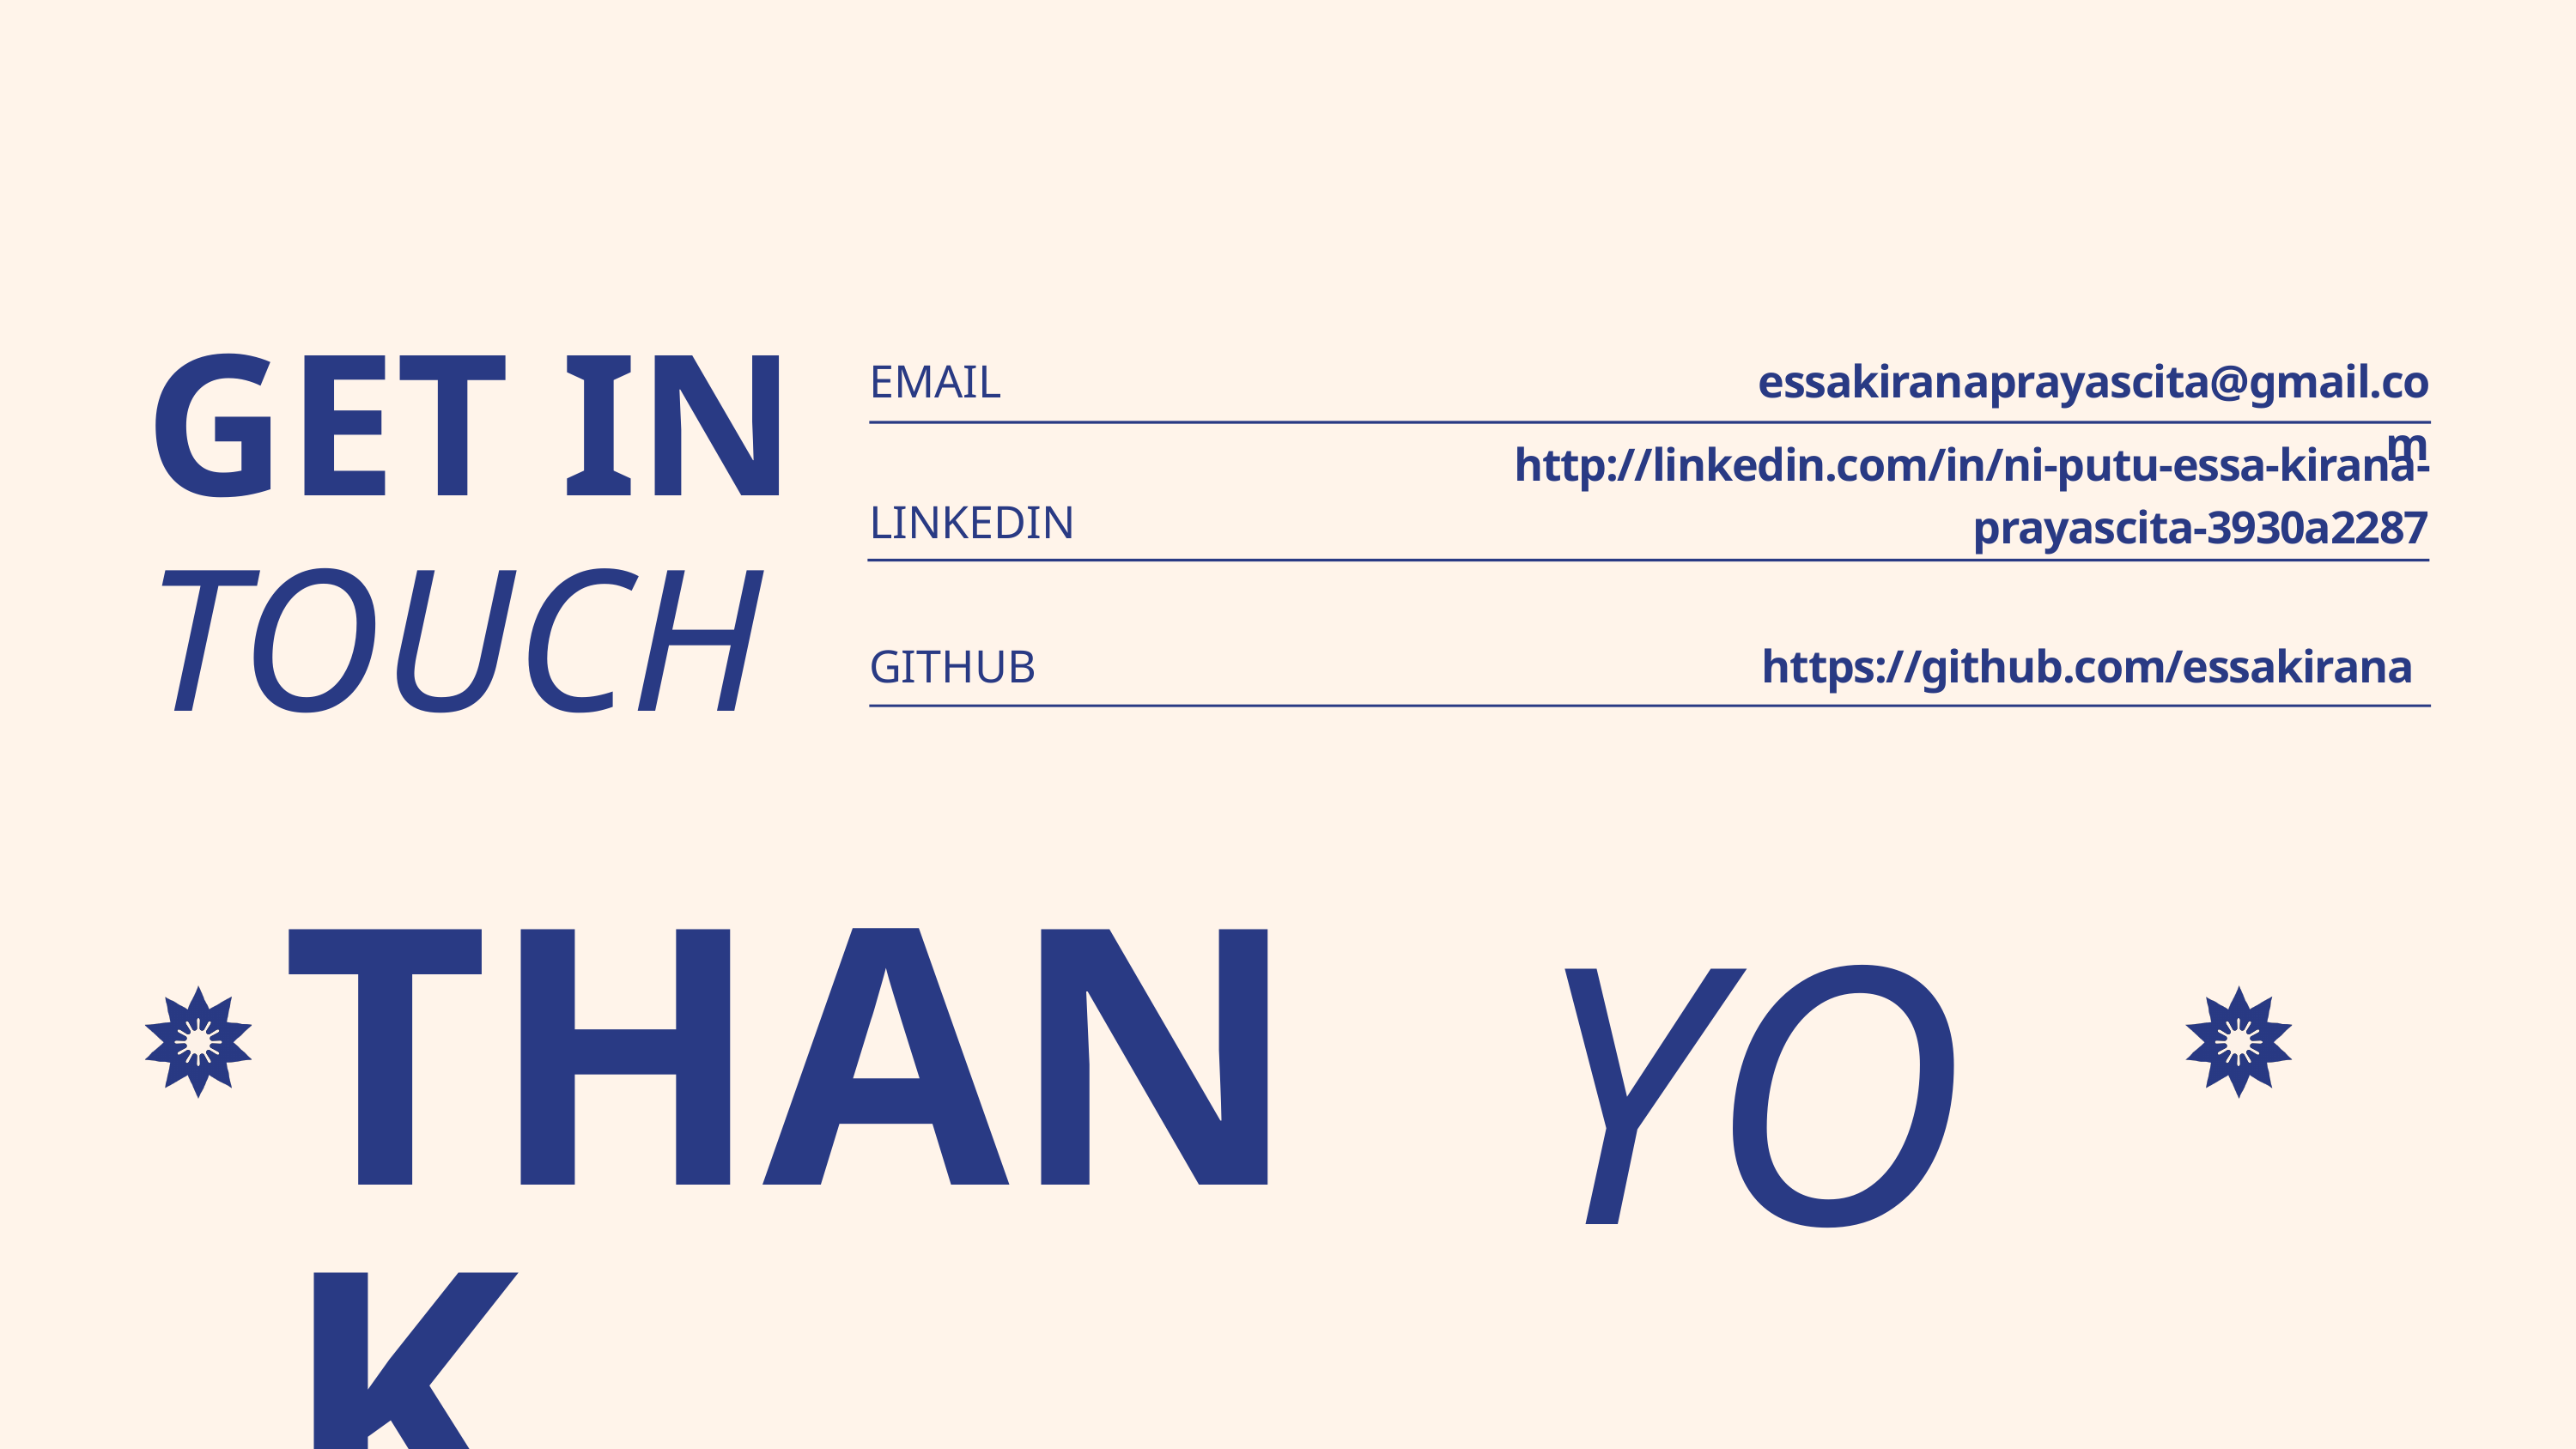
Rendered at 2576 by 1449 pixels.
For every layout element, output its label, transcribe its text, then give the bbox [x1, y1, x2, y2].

text_box https://github.com/essakirana [1452, 628, 2415, 692]
text_box [144, 985, 252, 1099]
text_box TOUCH [144, 475, 1452, 751]
text_box THANK [282, 912, 1532, 1449]
text_box GITHUB [869, 628, 1359, 692]
text_box LINKEDIN [869, 484, 1345, 548]
text_box EMAIL [869, 343, 1359, 407]
text_box GET IN [144, 346, 1144, 475]
text_box [2215, 1018, 2263, 1066]
text_box [2185, 985, 2293, 1099]
text_box [174, 1018, 222, 1066]
text_box http://linkedin.com/in/ni-putu-essa-kirana-prayascita-3930a2287 [1345, 427, 2430, 553]
text_box essakiranaprayascita@gmail.com [1729, 343, 2430, 470]
text_box YOU [1532, 795, 2157, 1449]
